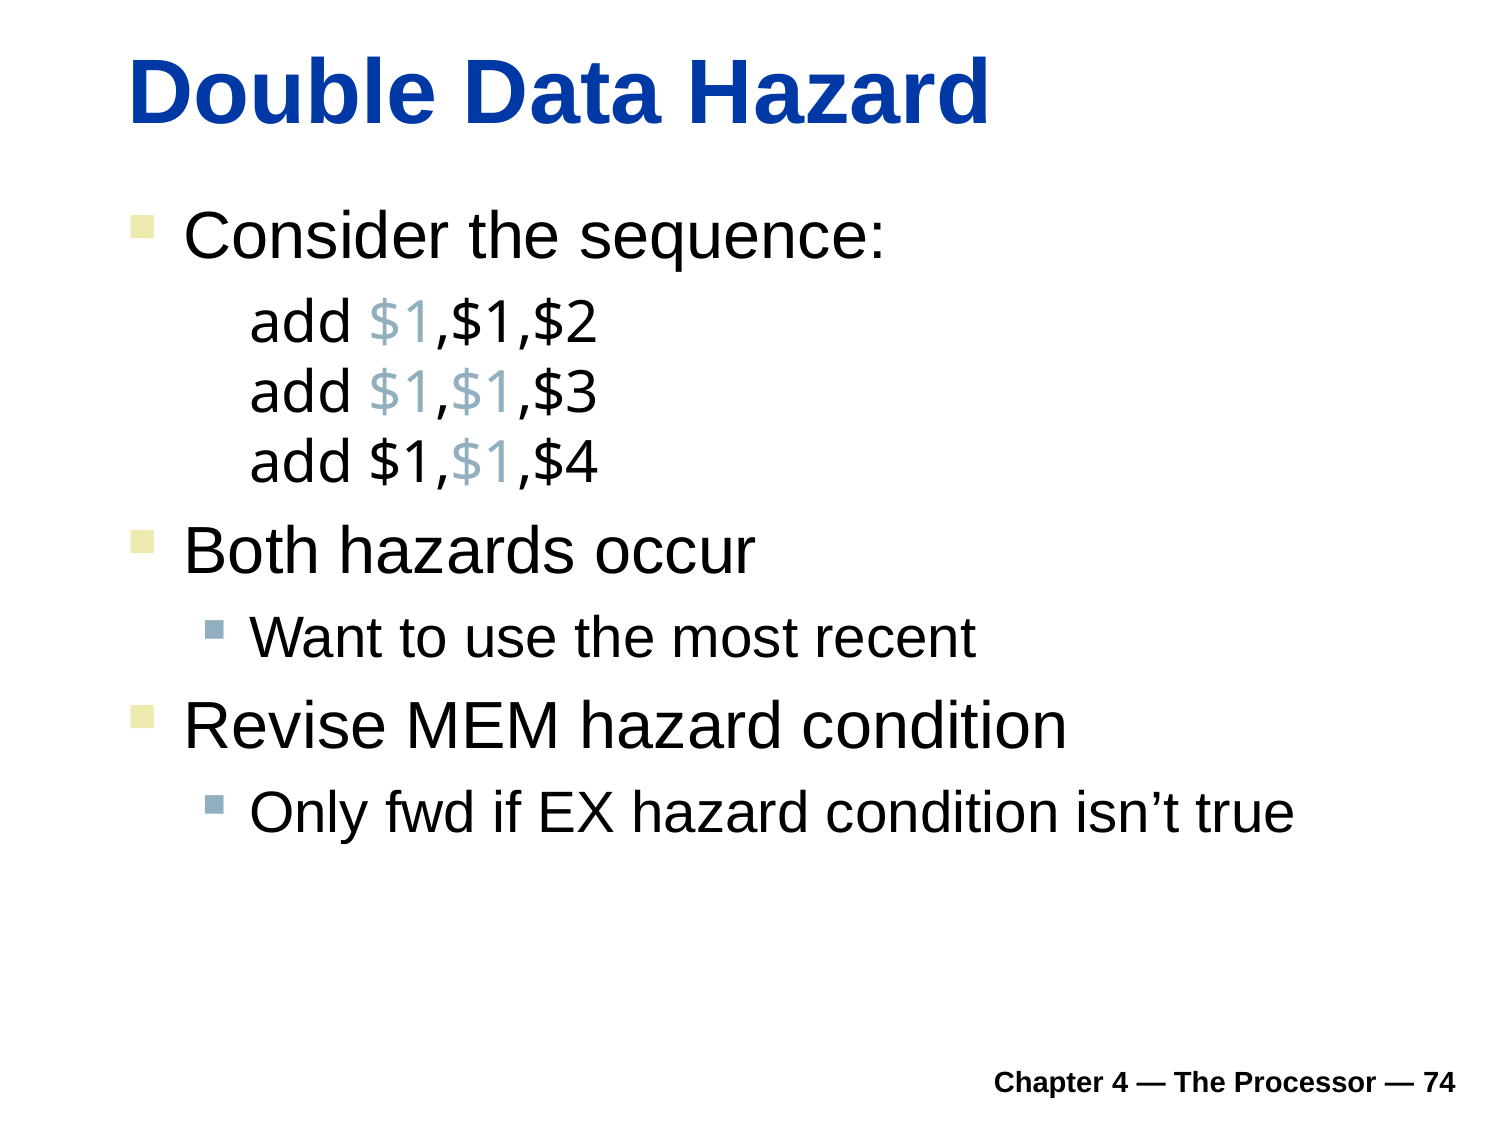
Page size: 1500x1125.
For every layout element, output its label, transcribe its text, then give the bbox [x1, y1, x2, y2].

title Double Data Hazard [112, 23, 1468, 149]
list Consider the sequence: add $1,$1,$2 add $1,$1,$3 add $1,$1,$4 Both hazards occur Want to use the most recent Revise MEM hazard condition Only fwd if EX hazard condition isn’t true [112, 184, 1469, 1024]
footer Chapter 4 — The Processor — 74 [277, 1046, 1471, 1106]
